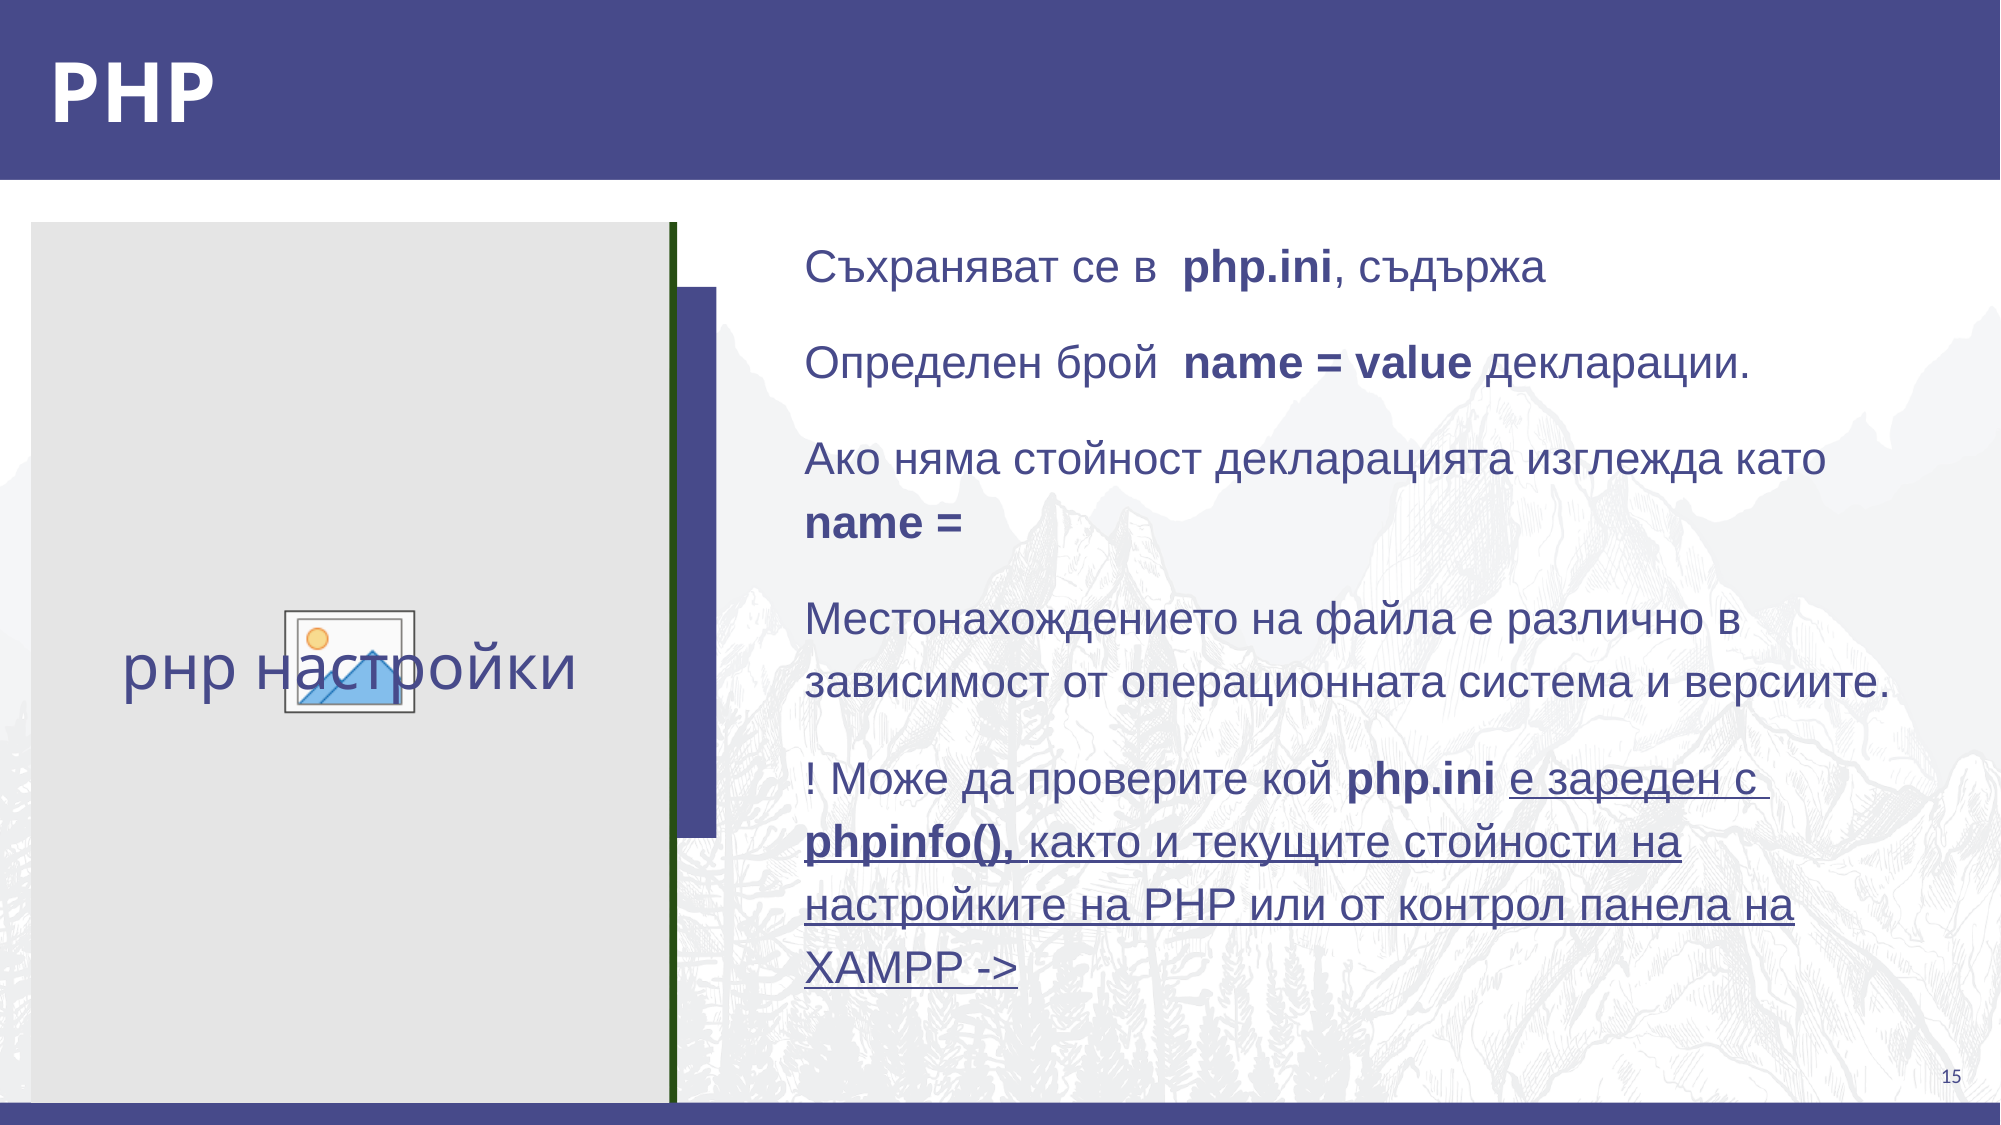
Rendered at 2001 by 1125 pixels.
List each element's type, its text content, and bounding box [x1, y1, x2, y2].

slide_number 15 [1897, 1049, 1968, 1101]
list Съхраняват се в php.ini, съдържа Определен брой name = value декларации. Ако няма стойност декларацията изглежда като name = Местонахождението на файла е различно в зависимост от операционната система и версиите. ! Може да проверите кой php.ini е зареден с phpinfo(), както и текущите стойности на настройките на PHP или от контрол панела на XAMPP -> [786, 222, 1968, 1047]
title PHP [31, 16, 1591, 162]
picture [30, 222, 670, 1103]
